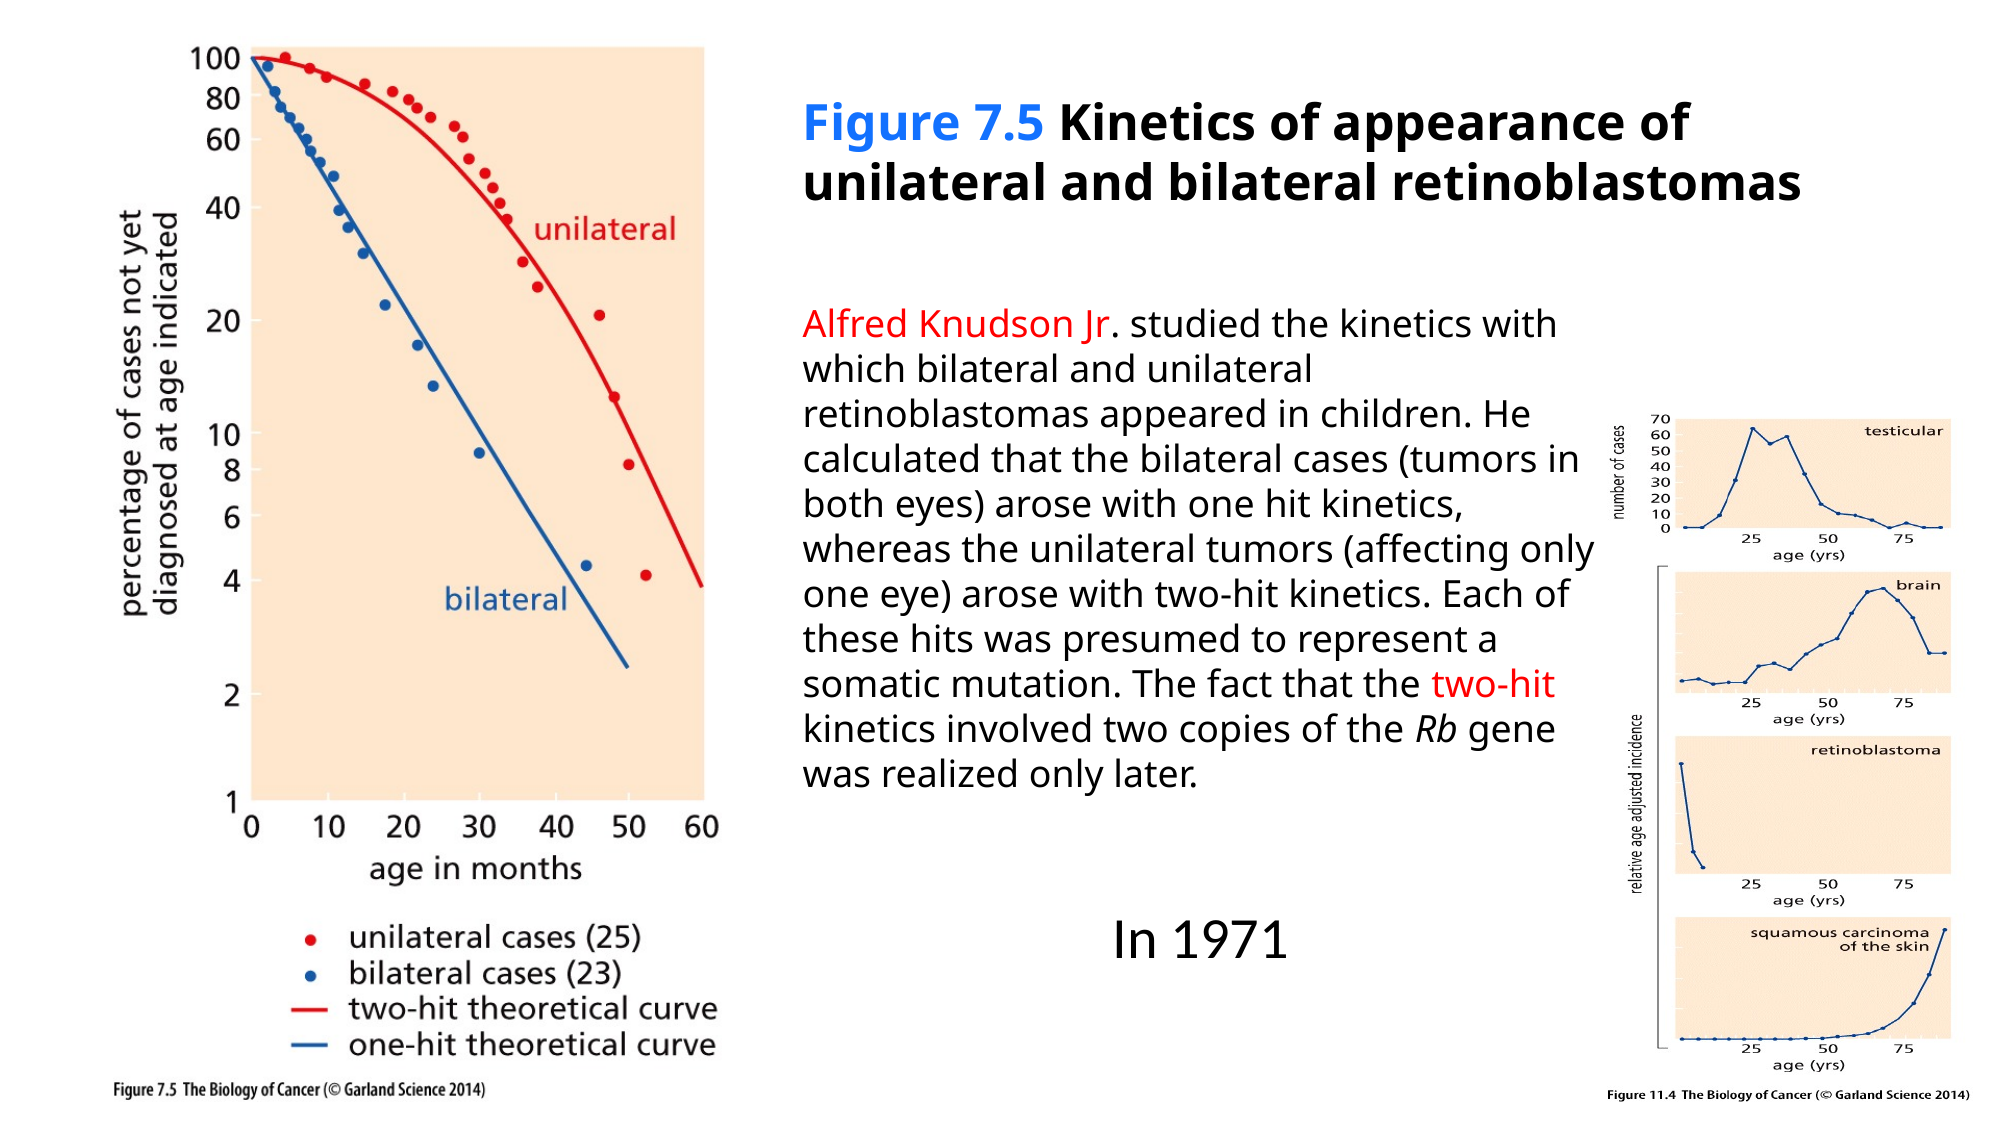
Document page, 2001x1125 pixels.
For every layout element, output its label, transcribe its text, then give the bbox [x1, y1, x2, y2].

picture [105, 36, 729, 1104]
text_box Figure 7.5 Kinetics of appearance of unilateral and bilateral retinoblastomas [787, 83, 1850, 218]
text_box Alfred Knudson Jr. studied the kinetics with which bilateral and unilateral retinoblastomas appeared in children. He calculated that the bilateral cases (tumors in both eyes) arose with one hit kinetics, whereas the unilateral tumors (affecting only one eye) arose with two-hit kinetics. Each of these hits was presumed to represent a somatic mutation. The fact that the two-hit kinetics involved two copies of the Rb gene was realized only later. [787, 292, 1614, 803]
text_box In 1971 [1097, 892, 1304, 978]
picture [1599, 407, 1984, 1104]
